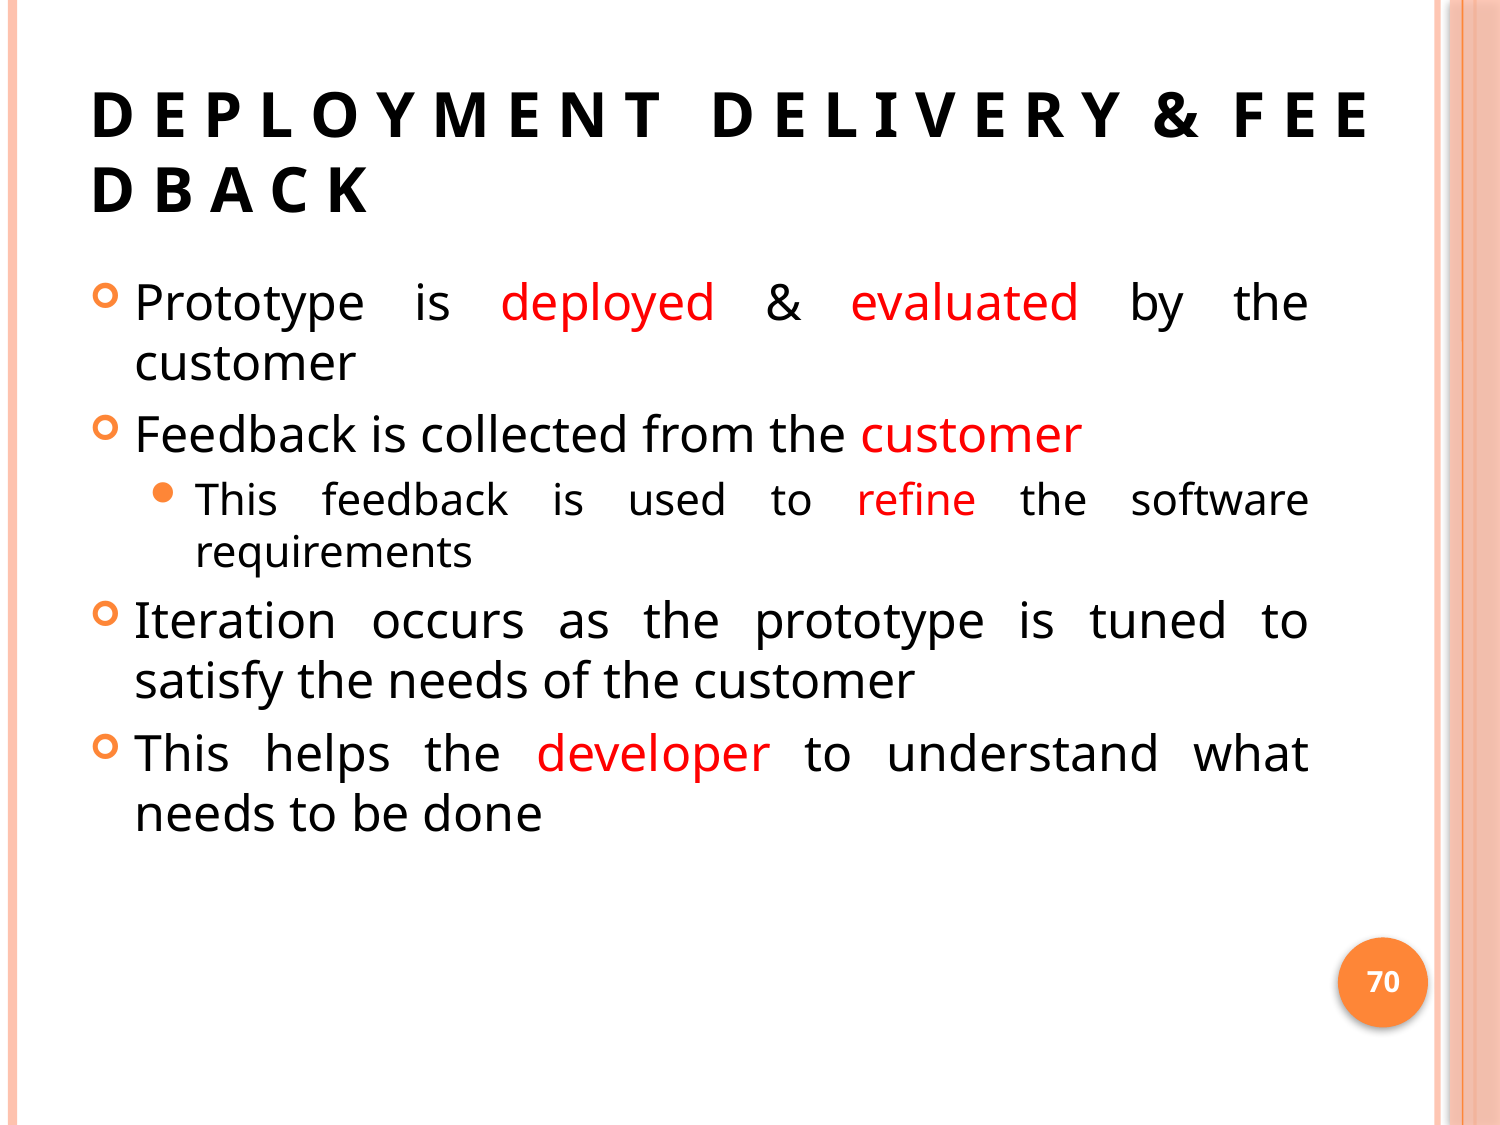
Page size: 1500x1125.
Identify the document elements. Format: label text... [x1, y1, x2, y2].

slide_number 70 [1333, 940, 1434, 1027]
title D E P L O Y M E N T D E L I V E R Y & F E E D B A C K [75, 45, 1388, 233]
list Prototype is deployed & evaluated by the customer Feedback is collected from the customer This feedback is used to refine the software requirements Iteration occurs as the prototype is tuned to satisfy the needs of the customer This helps the developer to understand what needs to be done [75, 262, 1325, 1062]
